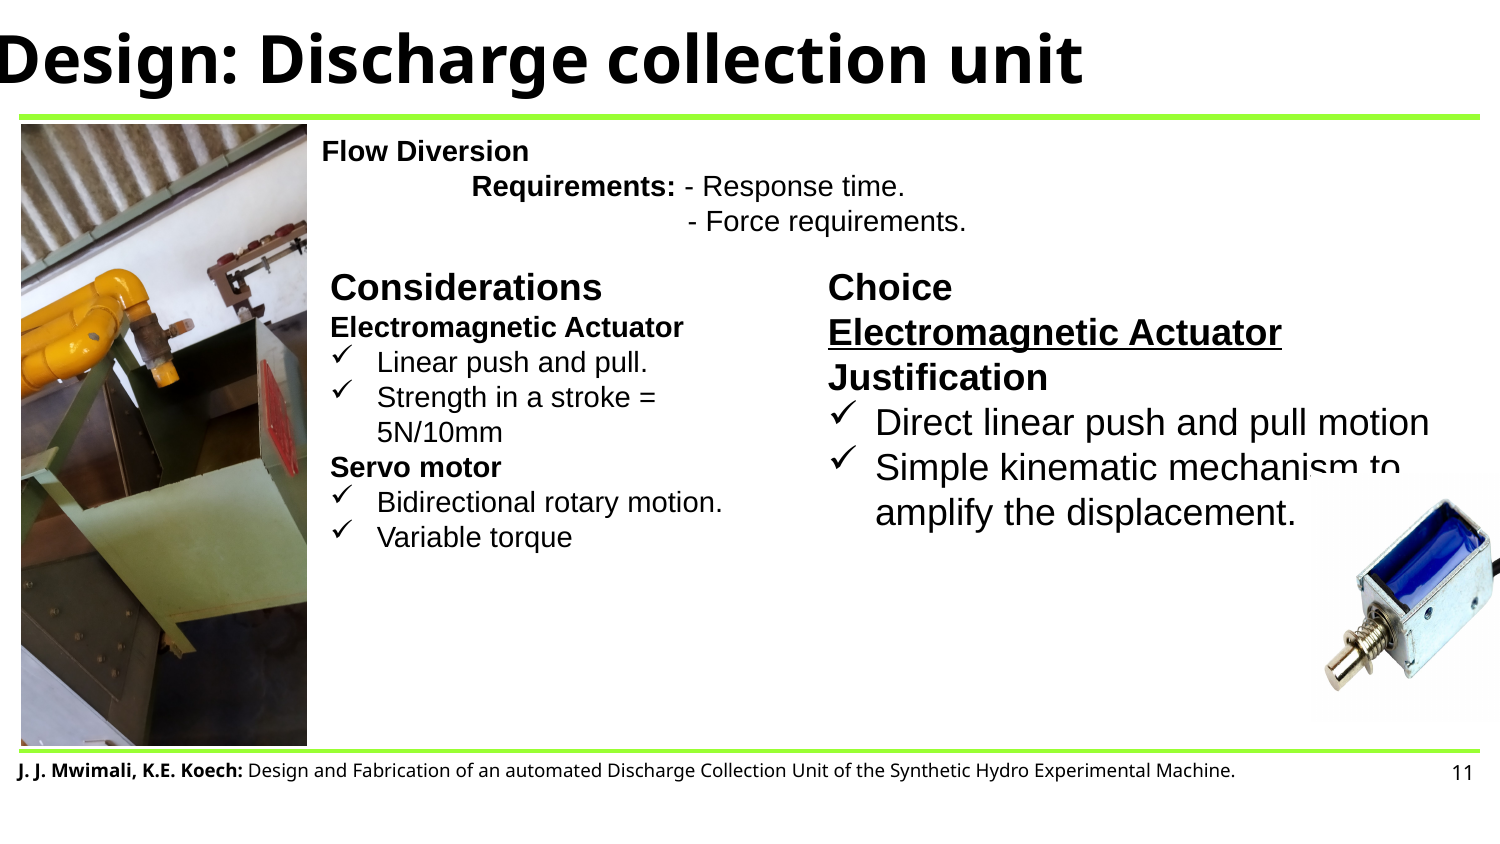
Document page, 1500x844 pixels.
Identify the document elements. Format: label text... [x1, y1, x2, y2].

text_box Choice Electromagnetic Actuator Justification Direct linear push and pull motion Simple kinematic mechanism to amplify the displacement. [813, 256, 1479, 541]
text_box Flow Diversion Requirements: - Response time. - Force requirements. [308, 124, 1479, 245]
text_box Design: Discharge collection unit [0, 9, 1500, 104]
text_box Considerations Electromagnetic Actuator Linear push and pull. Strength in a stroke = 5N/10mm Servo motor Bidirectional rotary motion. Variable torque [315, 256, 805, 561]
picture [21, 124, 308, 746]
picture [1311, 472, 1500, 723]
